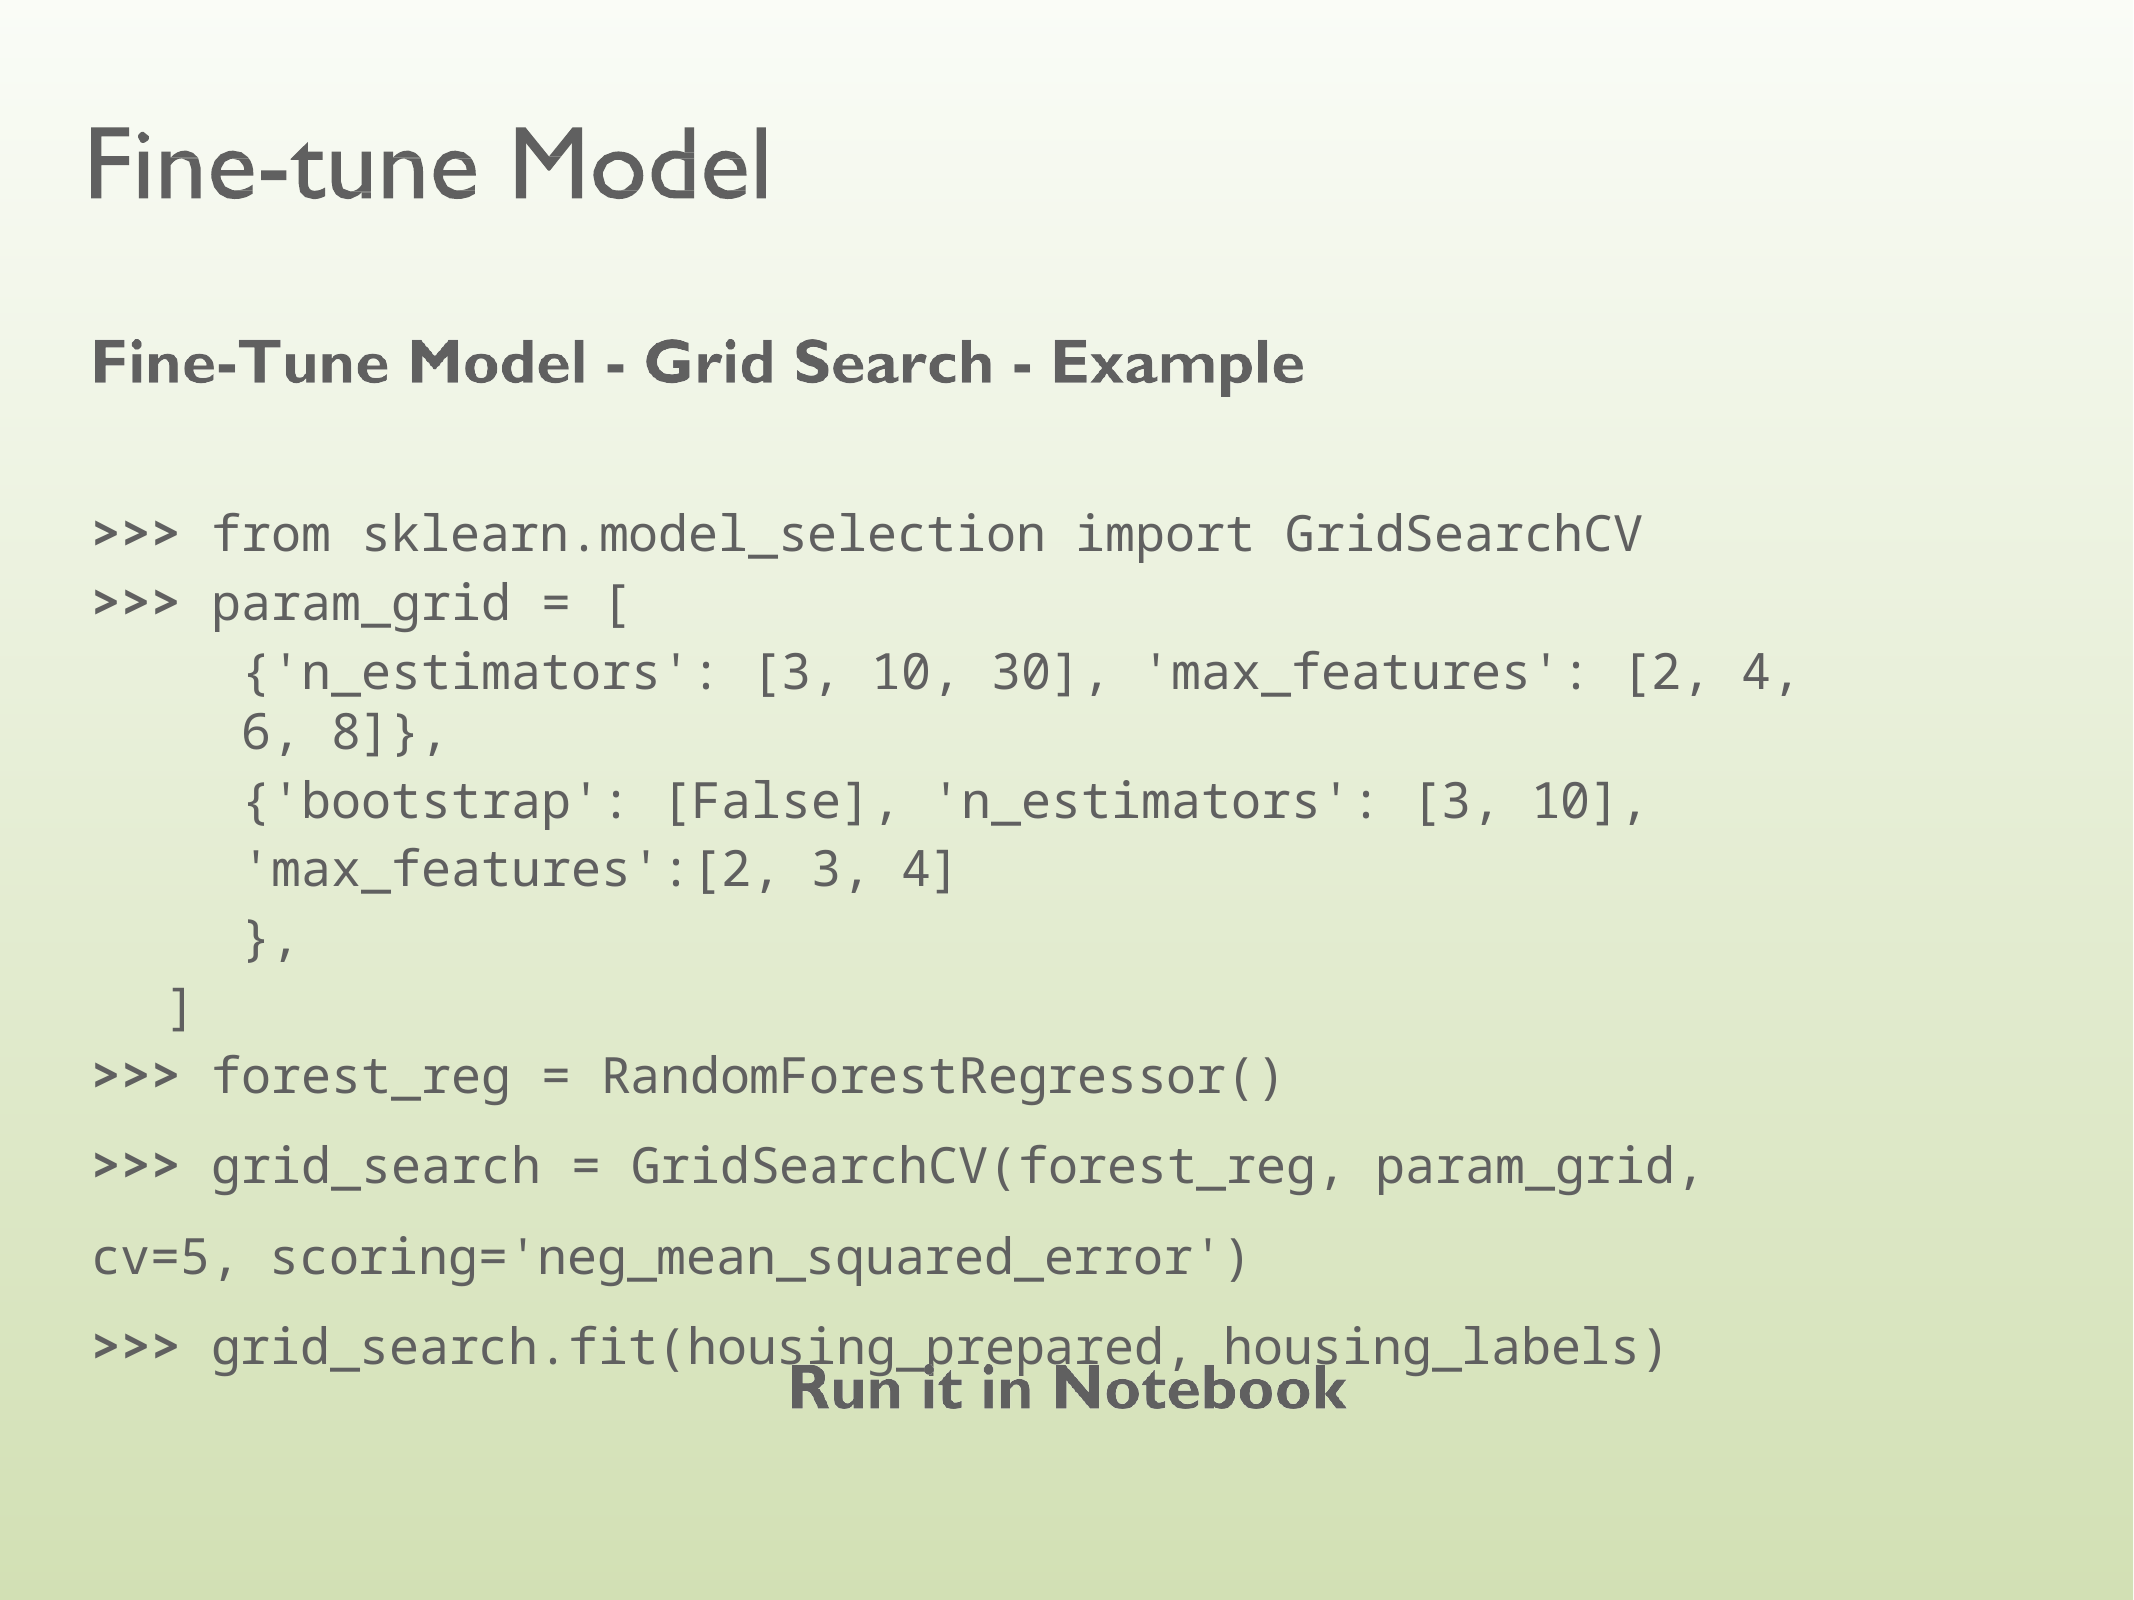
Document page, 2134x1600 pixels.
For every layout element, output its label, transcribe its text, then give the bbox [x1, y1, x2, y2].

picture [792, 1364, 1347, 1409]
text_box [161, 150, 201, 199]
text_box [261, 170, 287, 181]
text_box [138, 151, 149, 199]
picture [95, 339, 1303, 398]
text_box [290, 141, 326, 200]
text_box >>> from sklearn.model_selection import GridSearchCV >>> param_grid = [ {'n_estimators': [3, 10, 30], 'max_features': [2, 4, 6, 8]}, {'bootstrap': [False], 'n_estimators': [3, 10], 'max_features':[2, 3, 4] }, ] >>> forest_reg = RandomForestRegressor() >>> grid_search = GridSearchCV(forest_reg, param_grid, cv=5, scoring='neg_mean_squared_error') >>> grid_search.fit(housing_prepared, housing_labels) [89, 491, 1891, 1375]
text_box [433, 150, 476, 200]
text_box [211, 150, 254, 200]
text_box [704, 150, 747, 200]
text_box [331, 151, 371, 200]
text_box [383, 150, 424, 199]
text_box [593, 151, 644, 200]
text_box [91, 127, 130, 199]
text_box [138, 131, 149, 143]
text_box [756, 127, 766, 199]
text_box [515, 127, 583, 199]
text_box [651, 127, 695, 199]
